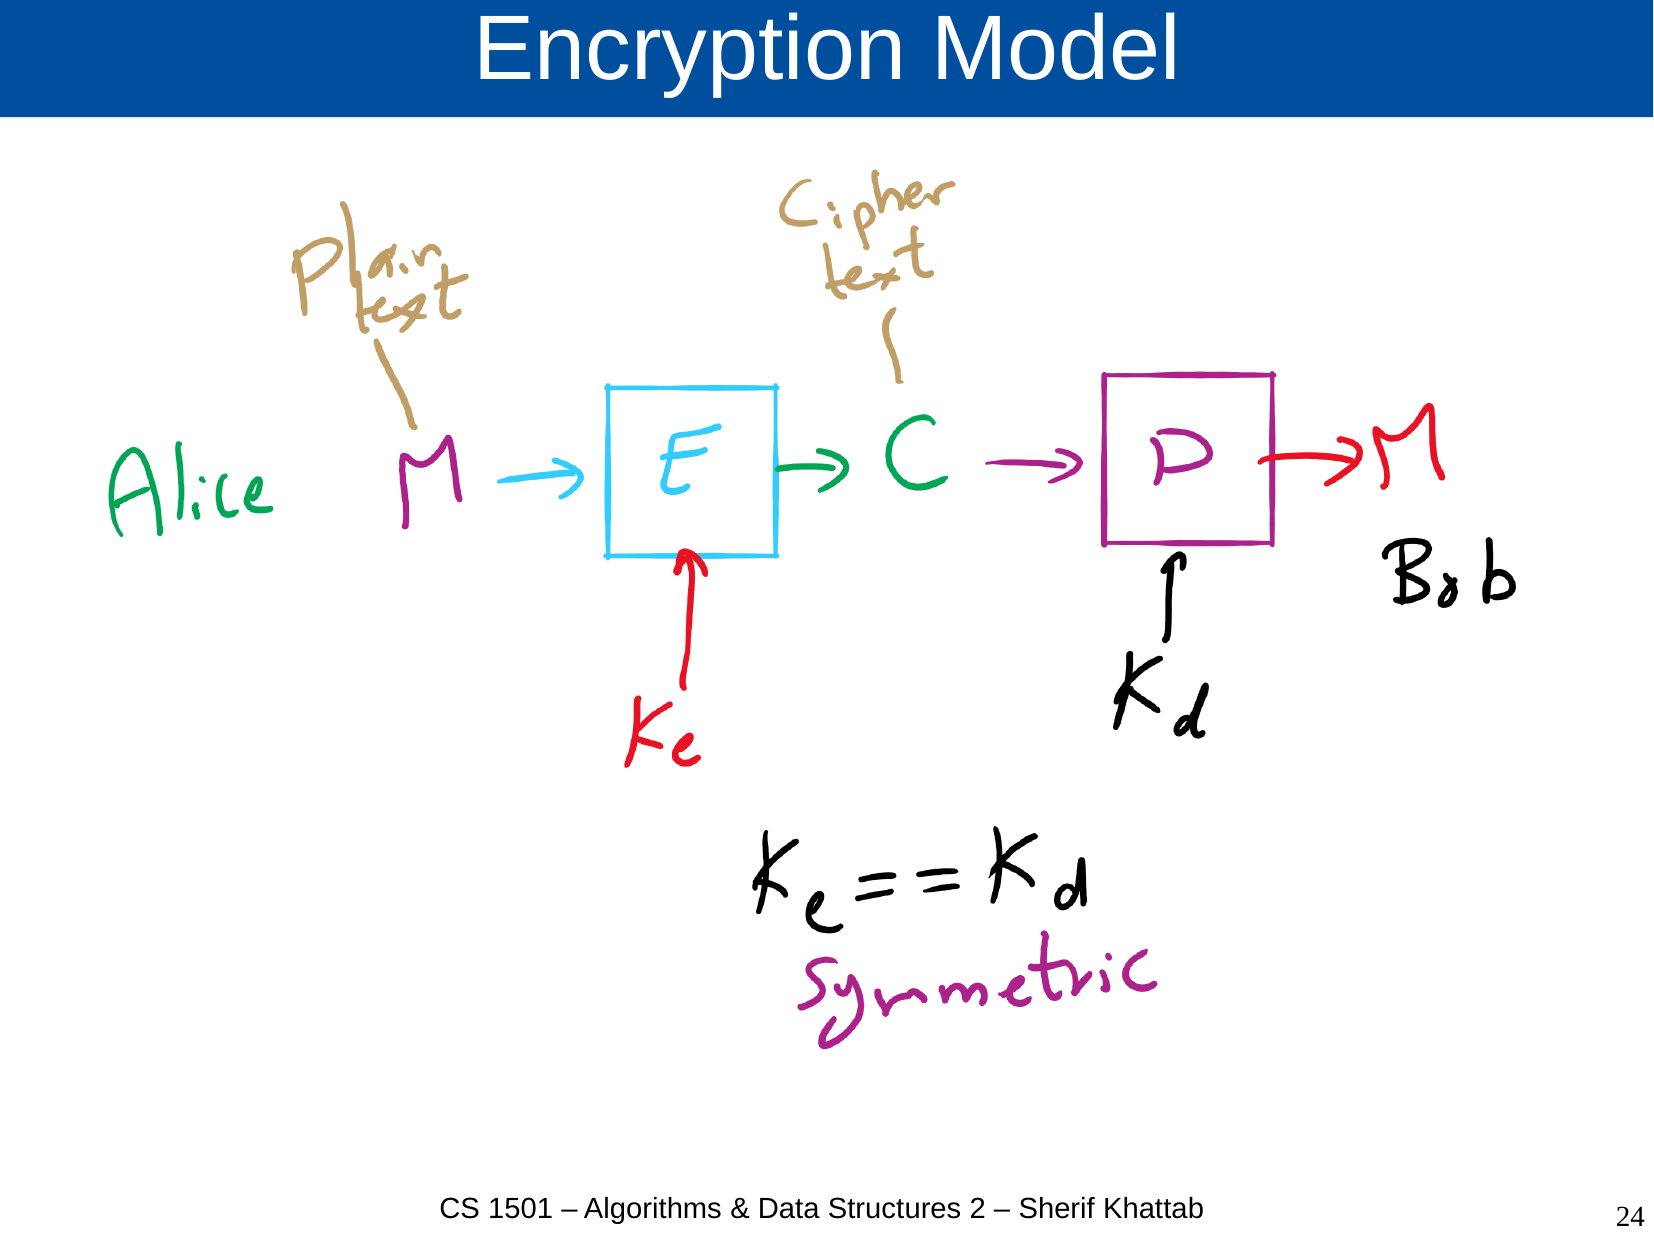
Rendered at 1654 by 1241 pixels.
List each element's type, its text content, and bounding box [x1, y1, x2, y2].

slide_number 24 [1265, 1199, 1646, 1241]
picture [90, 152, 1533, 1114]
title Encryption Model [0, 0, 1654, 118]
footer CS 1501 – Algorithms & Data Structures 2 – Sherif Khattab [407, 1191, 1238, 1241]
